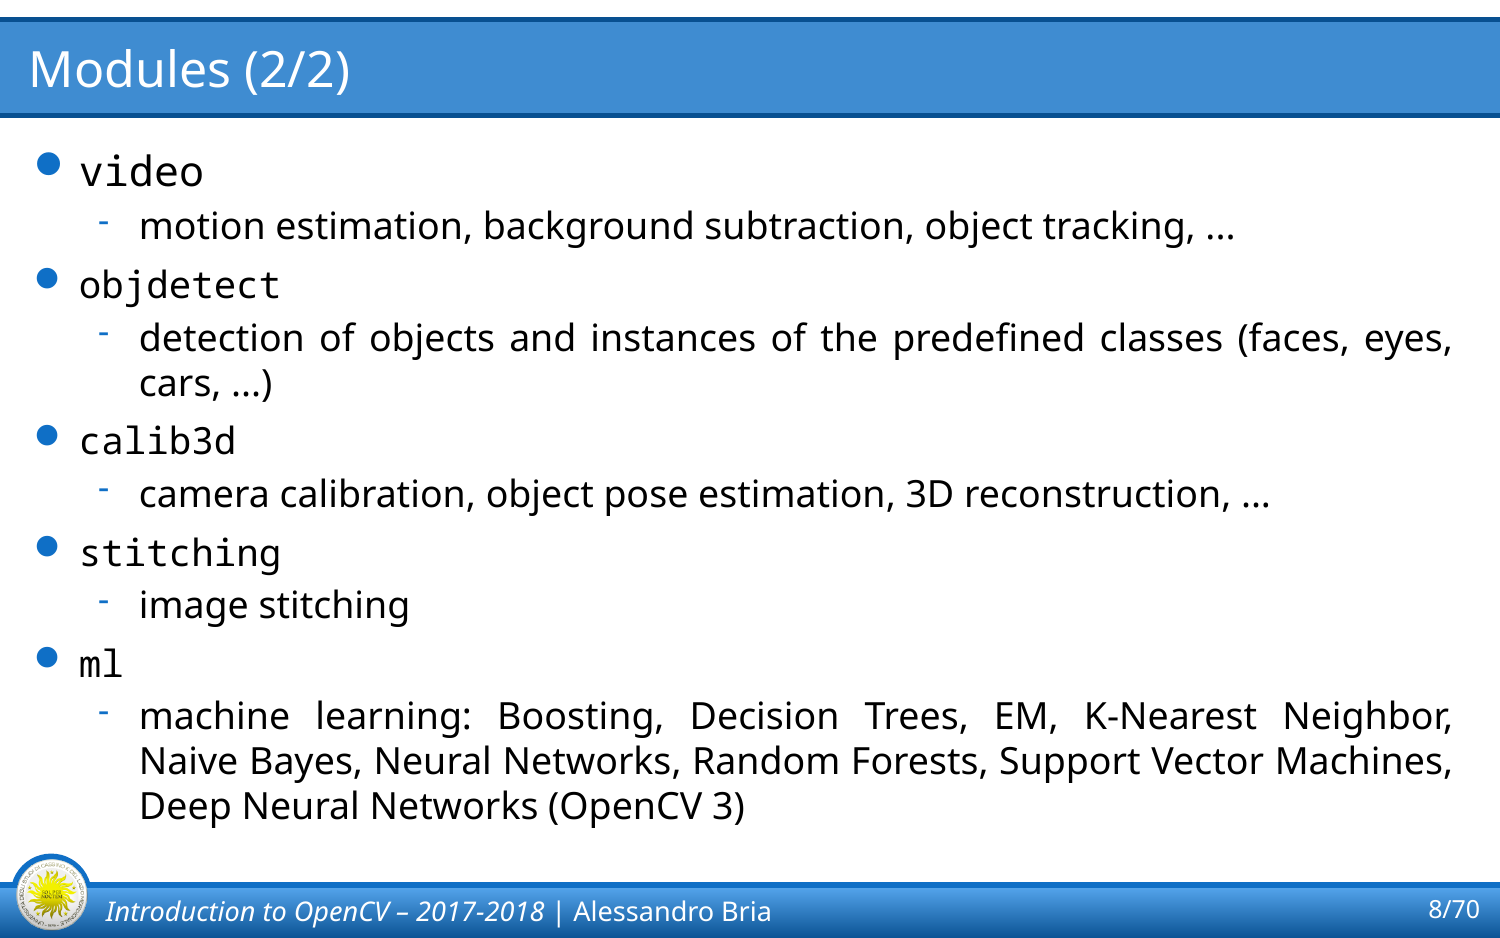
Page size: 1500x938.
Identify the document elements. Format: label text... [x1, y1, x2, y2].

title Modules (2/2) [0, 18, 1500, 117]
list video motion estimation, background subtraction, object tracking, ... objdetect detection of objects and instances of the predefined classes (faces, eyes, cars, ...) calib3d camera calibration, object pose estimation, 3D reconstruction, ... stitching image stitching ml machine learning: Boosting, Decision Trees, EM, K-Nearest Neighbor, Naive Bayes, Neural Networks, Random Forests, Support Vector Machines, Deep Neural Networks (OpenCV 3) [33, 126, 1455, 857]
picture [15, 858, 88, 931]
